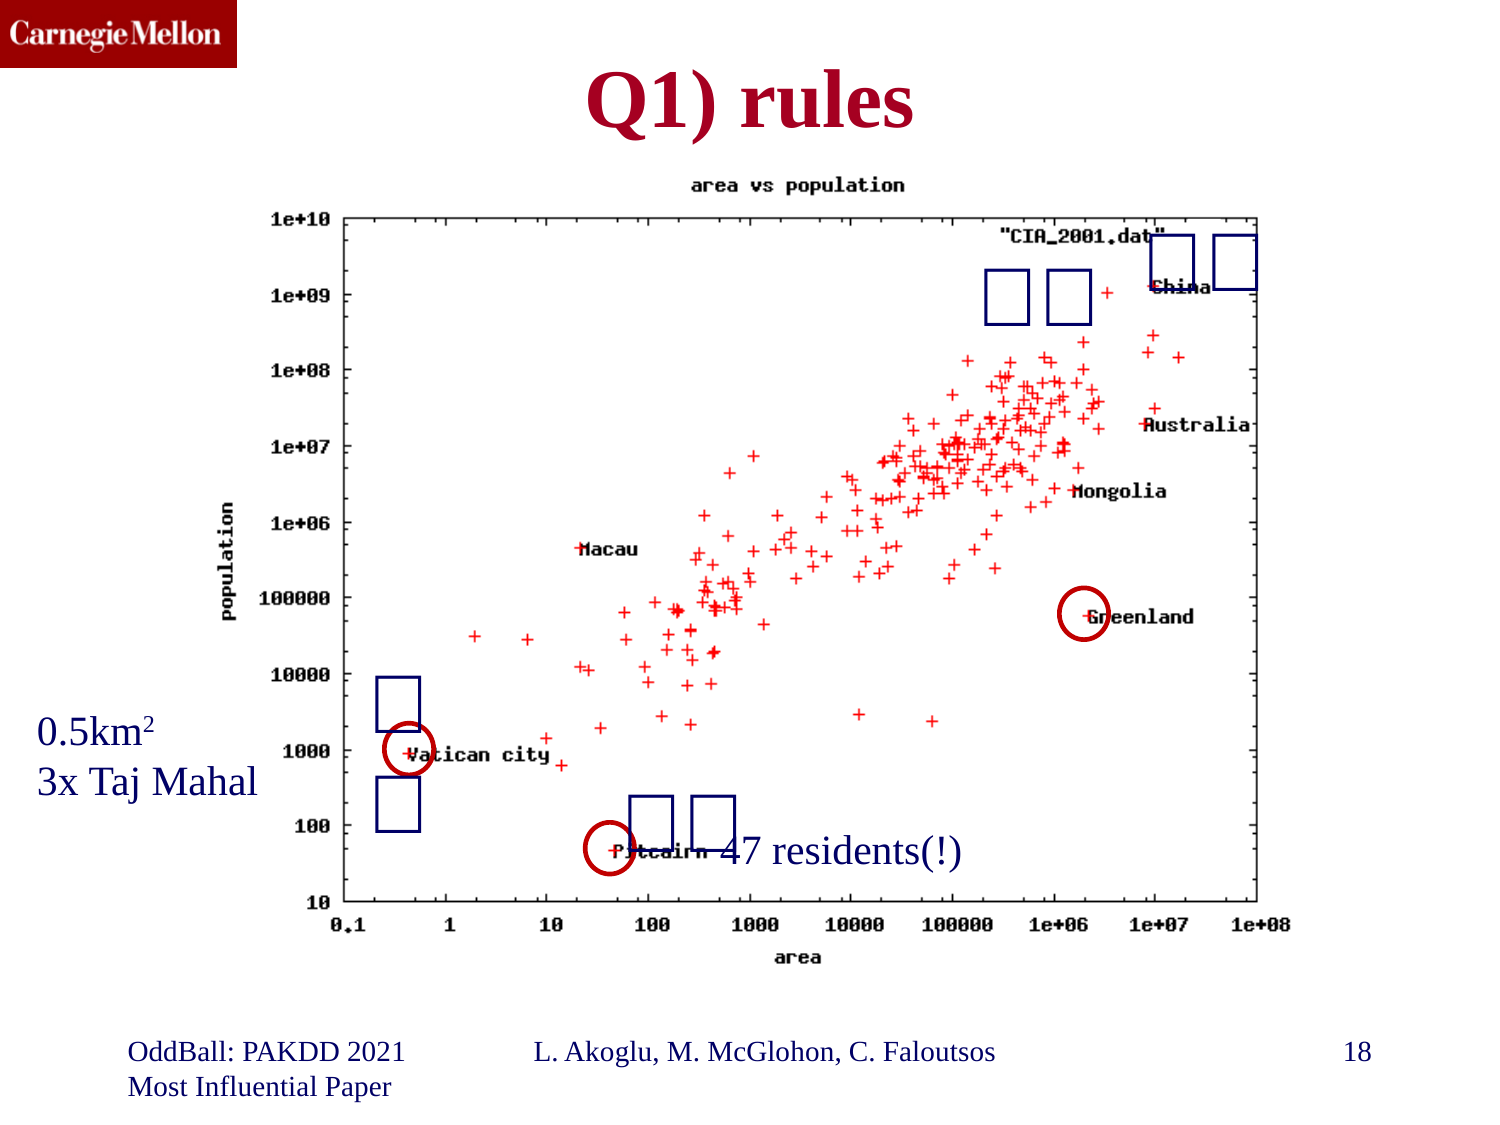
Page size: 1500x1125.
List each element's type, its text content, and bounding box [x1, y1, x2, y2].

slide_number 18 [1074, 1024, 1388, 1101]
text_box 0.5km2 3x Taj Mahal [22, 696, 199, 811]
picture [0, 0, 112, 68]
footer L. Akoglu, M. McGlohon, C. Faloutsos [512, 1024, 1018, 1101]
title Q1) rules [112, 0, 1388, 188]
slide_number OddBall: PAKDD 2021 Most Influential Paper [112, 1024, 426, 1101]
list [204, 152, 1292, 969]
